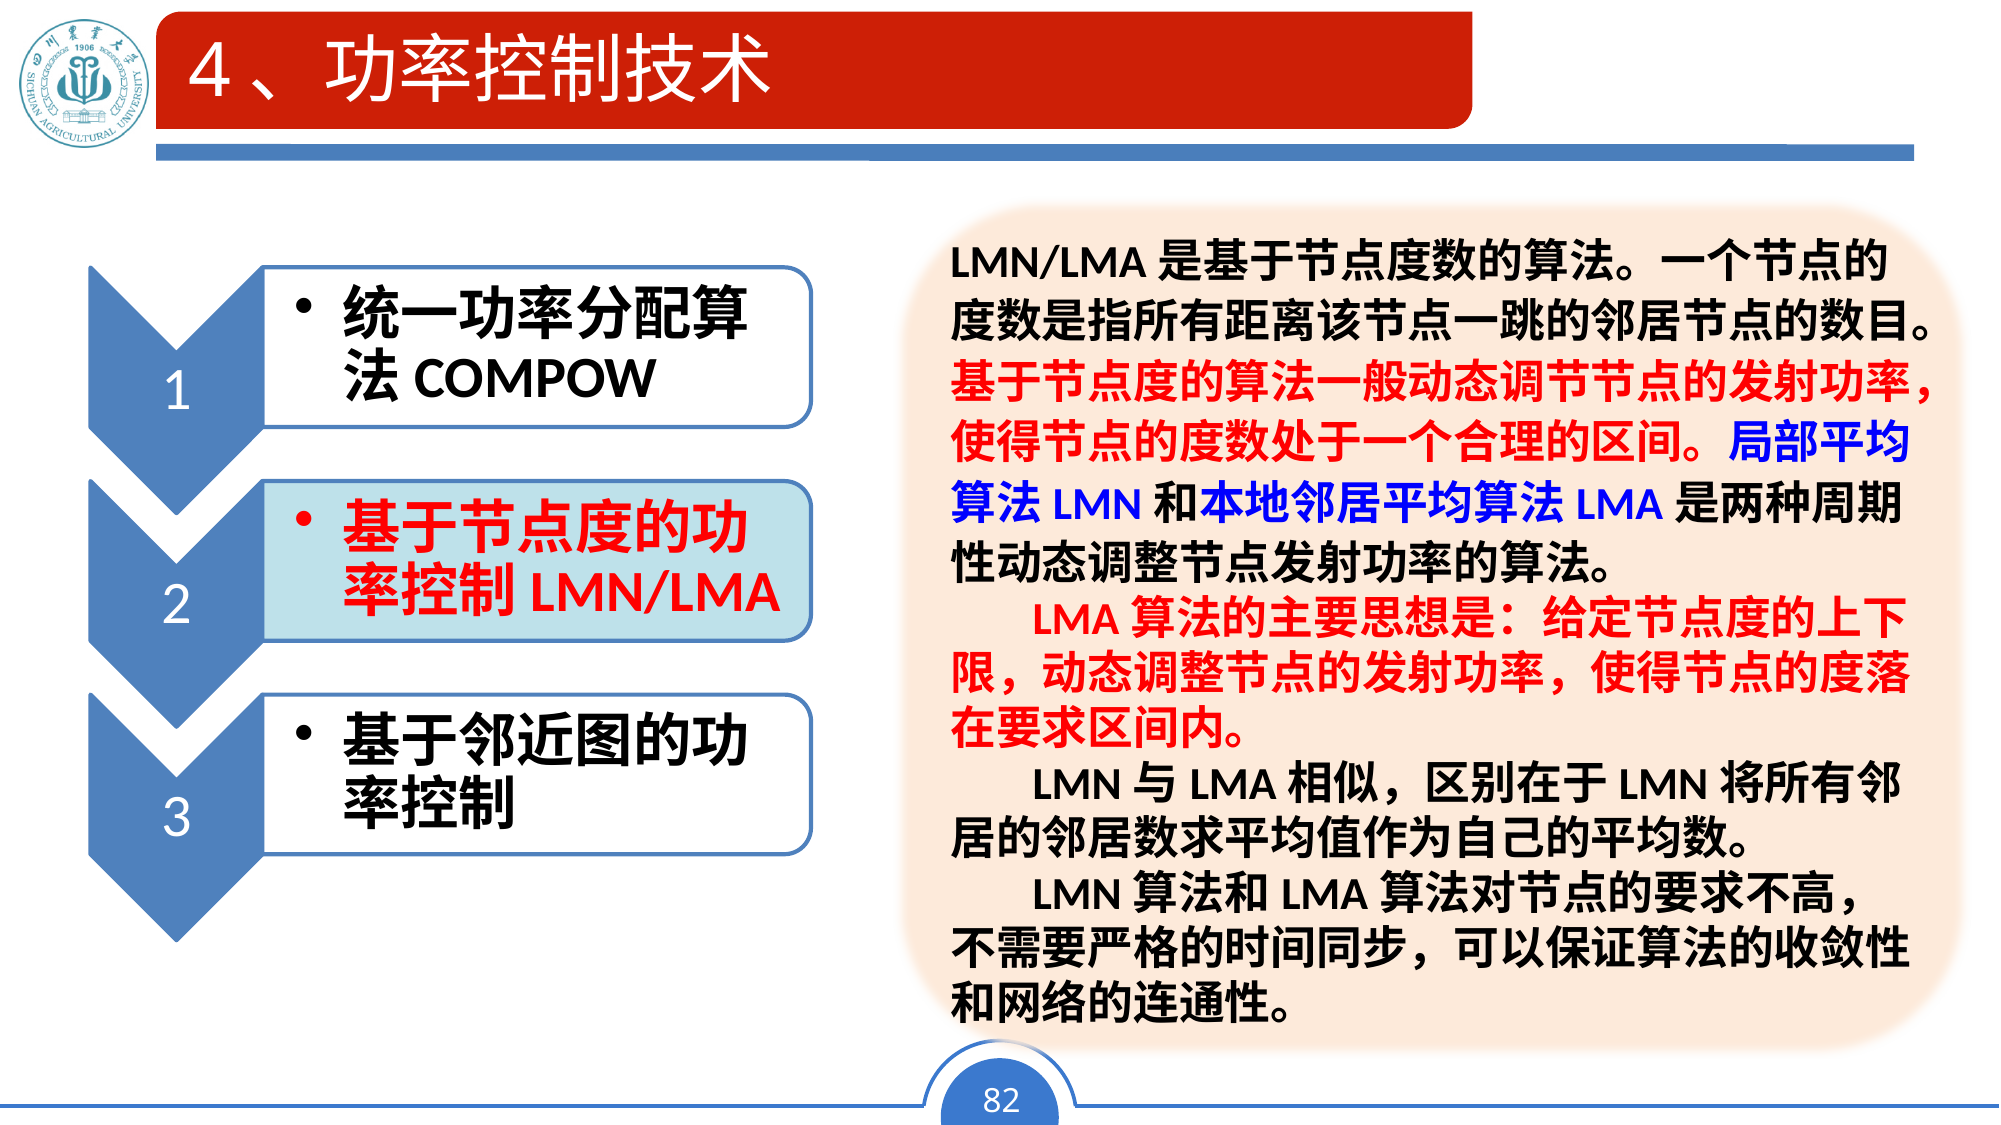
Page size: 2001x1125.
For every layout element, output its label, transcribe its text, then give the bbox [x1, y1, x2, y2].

text_box LMN/LMA是基于节点度数的算法。一个节点的度数是指所有距离该节点一跳的邻居节点的数目。基于节点度的算法一般动态调节节点的发射功率，使得节点的度数处于一个合理的区间。局部平均算法LMN和本地邻居平均算法LMA是两种周期性动态调整节点发射功率的算法。 LMA算法的主要思想是：给定节点度的上下限，动态调整节点的发射功率，使得节点的度落在要求区间内。 LMN与LMA相似，区别在于LMN将所有邻居的邻居数求平均值作为自己的平均数。 LMN算法和LMA算法对节点的要求不高，不需要严格的时间同步，可以保证算法的收敛性和网络的连通性。 [909, 212, 1957, 1042]
title 4、功率控制技术 [173, 14, 1910, 126]
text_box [90, 266, 812, 941]
